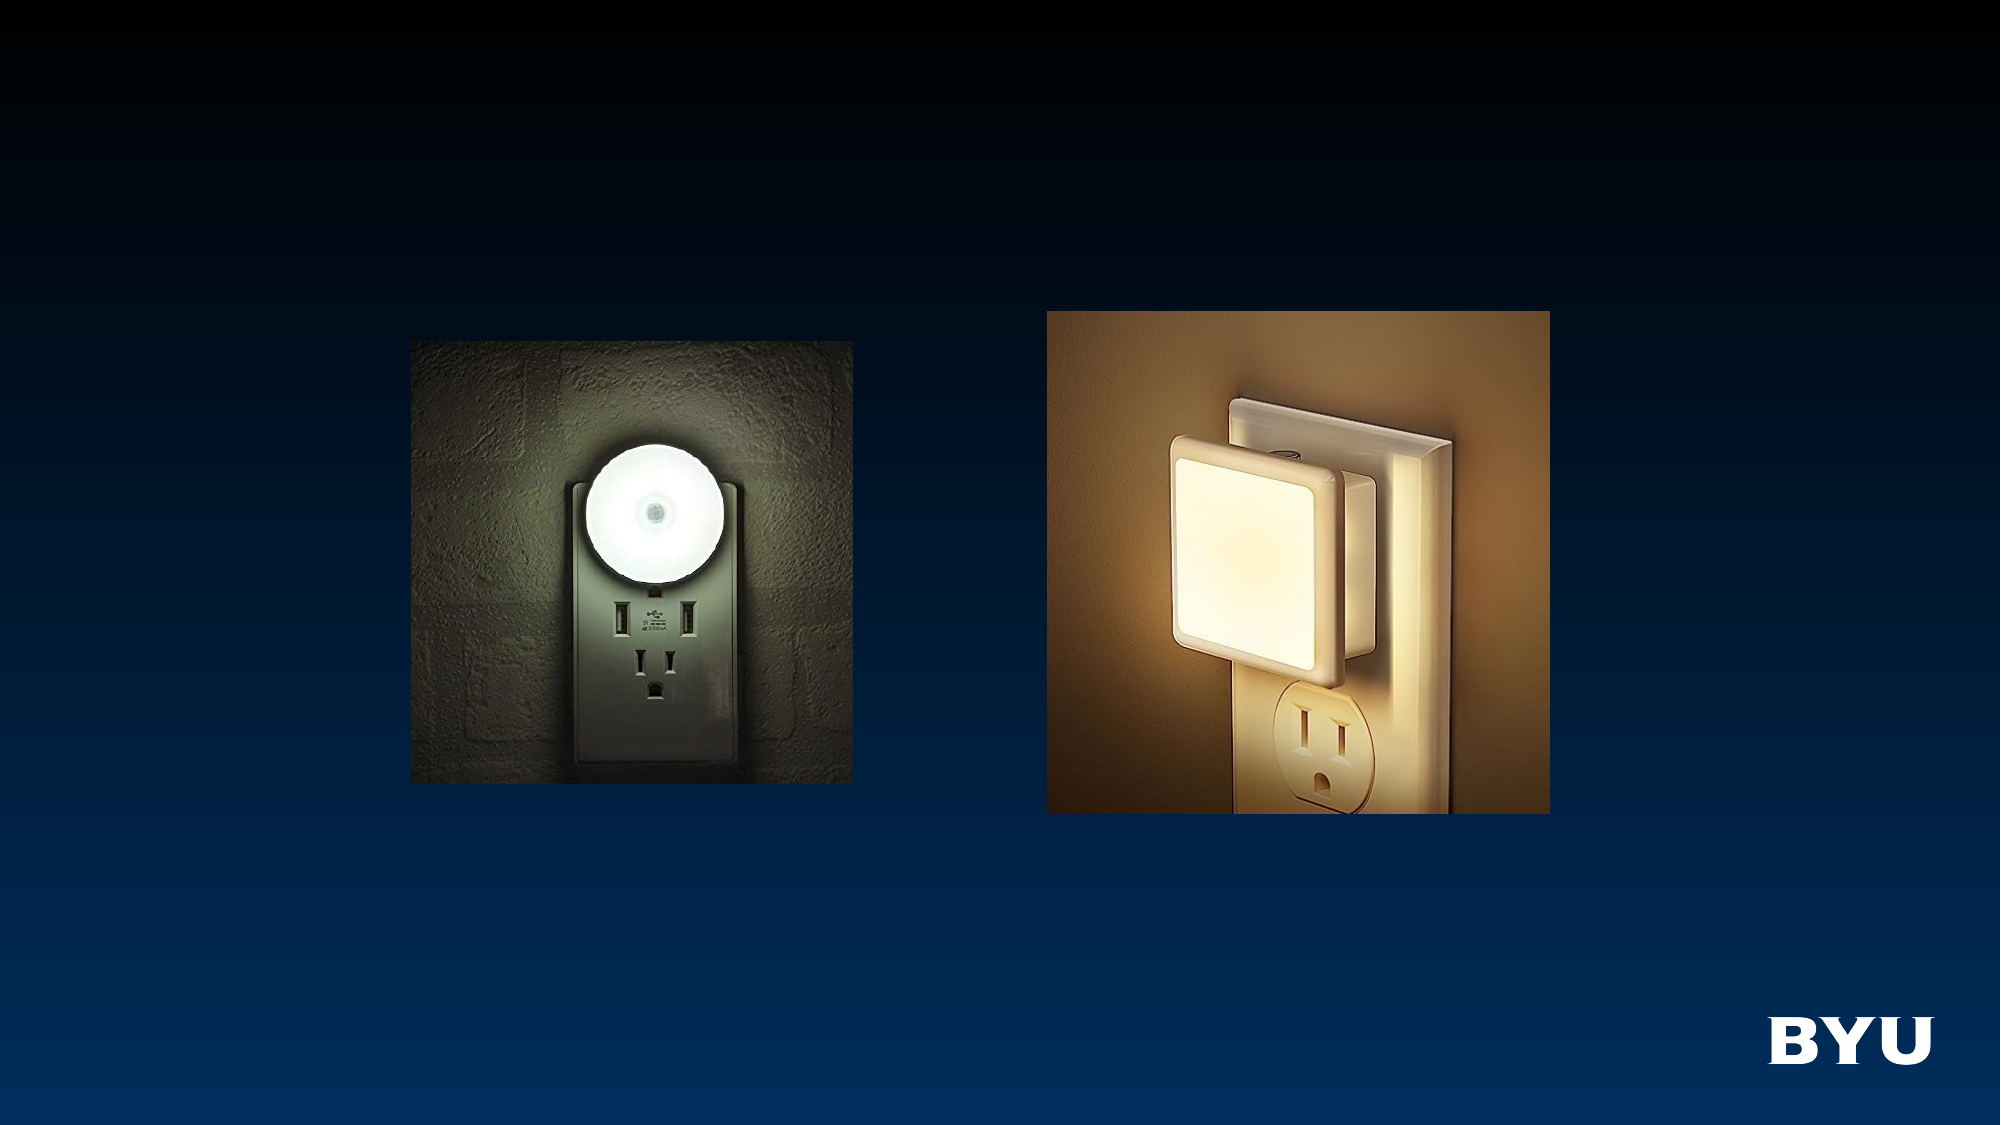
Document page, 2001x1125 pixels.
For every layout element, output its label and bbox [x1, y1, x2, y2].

picture [1767, 1017, 1935, 1065]
picture [410, 341, 854, 784]
picture [1047, 311, 1550, 814]
